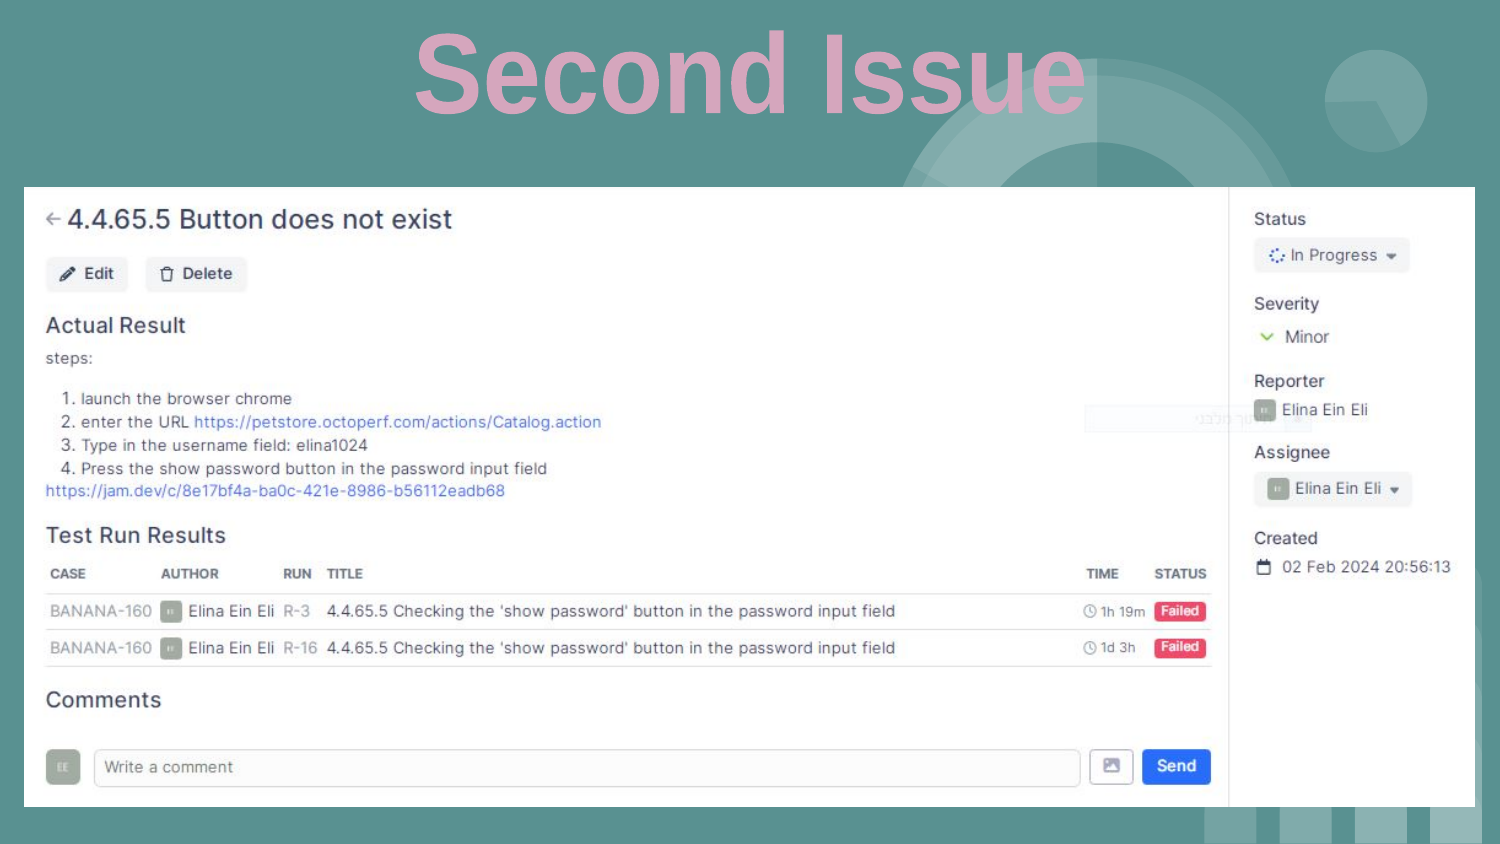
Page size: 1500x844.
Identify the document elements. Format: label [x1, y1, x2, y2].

picture [24, 187, 1476, 808]
